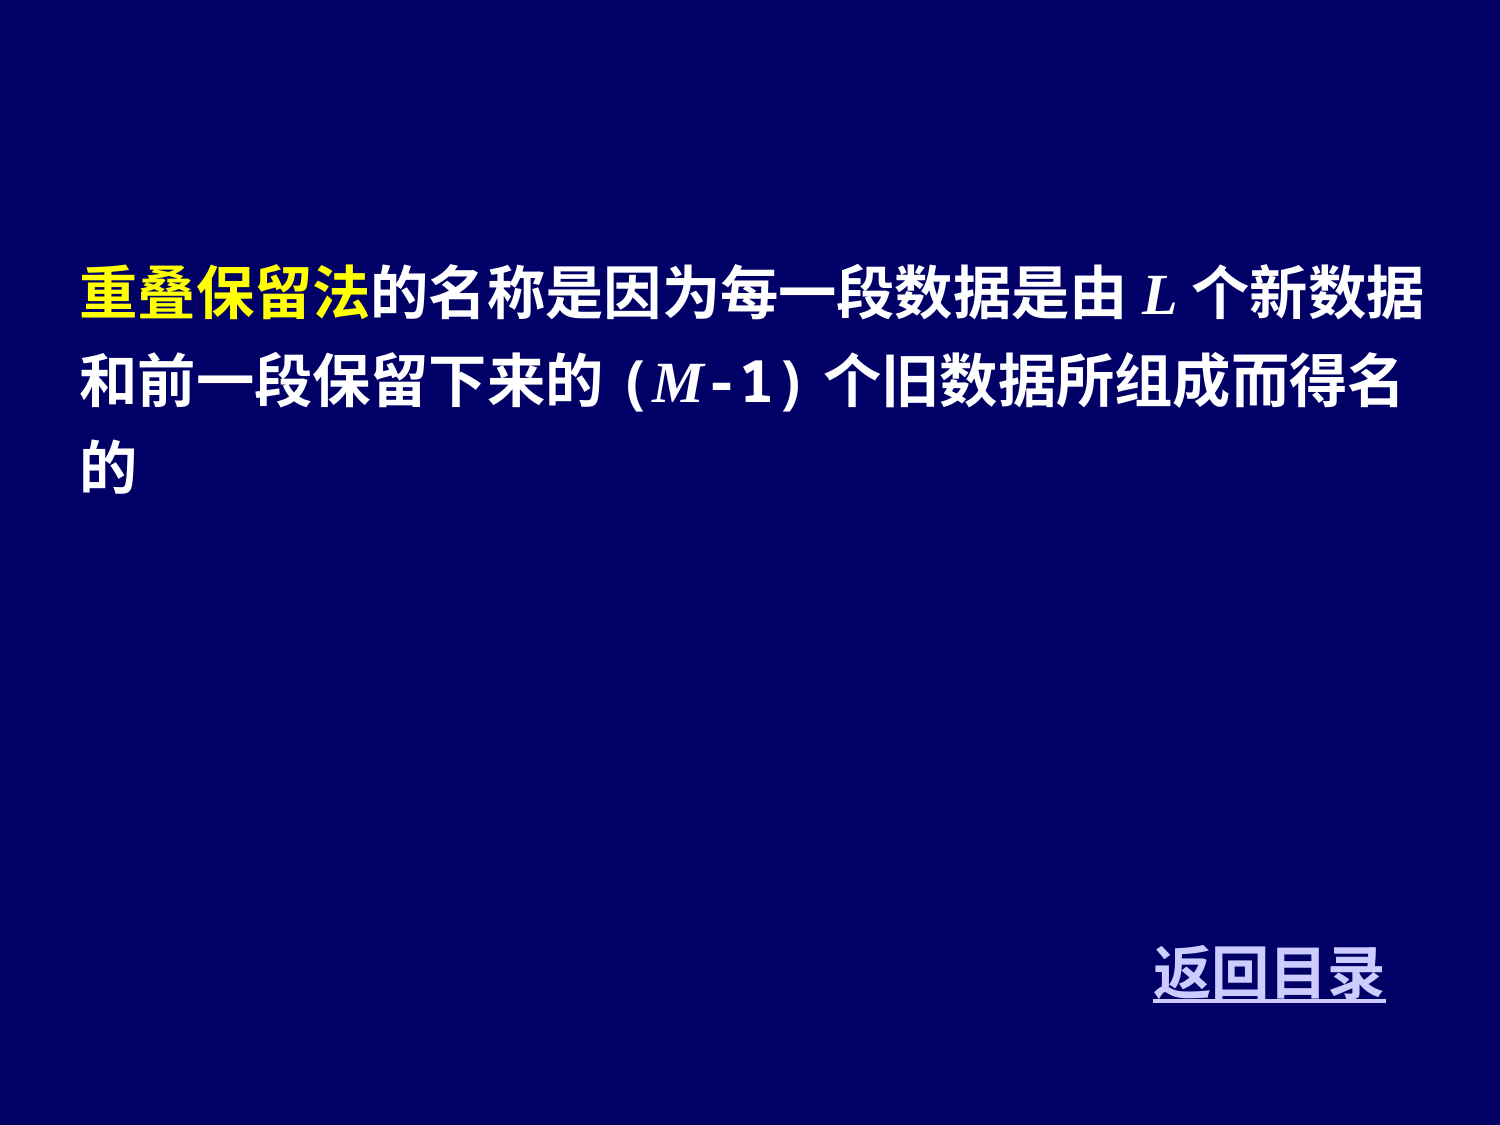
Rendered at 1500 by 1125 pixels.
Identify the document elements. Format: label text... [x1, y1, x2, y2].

text_box 重叠保留法的名称是因为每一段数据是由L个新数据和前一段保留下来的(M-1)个旧数据所组成而得名的 [64, 231, 1459, 509]
text_box 返回目录 [1116, 928, 1424, 1028]
